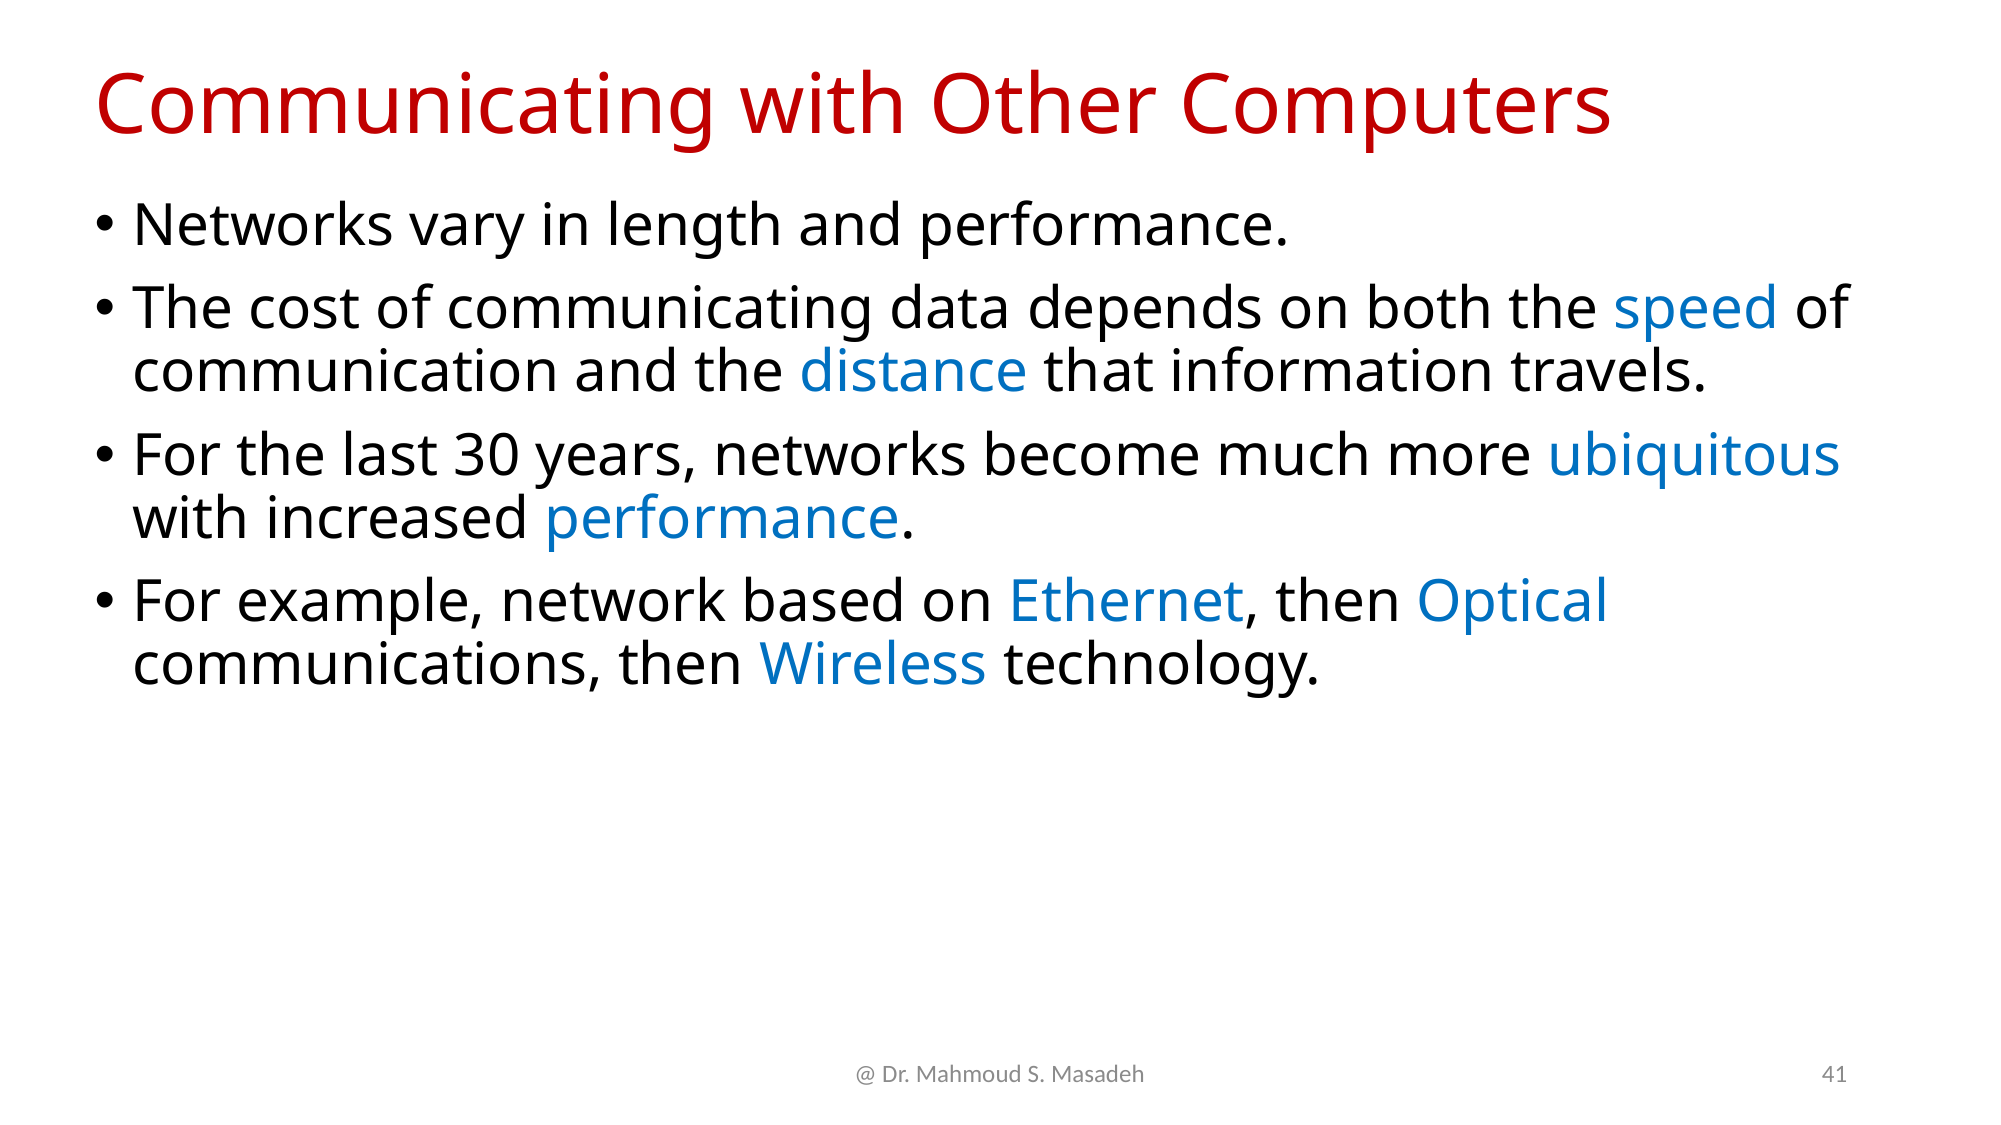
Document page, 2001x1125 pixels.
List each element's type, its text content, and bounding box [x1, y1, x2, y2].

slide_number 41 [1412, 1042, 1863, 1103]
footer @ Dr. Mahmoud S. Masadeh [662, 1042, 1338, 1103]
list Networks vary in length and performance. The cost of communicating data depends on both the speed of communication and the distance that information travels. For the last 30 years, networks become much more ubiquitous with increased performance. For example, network based on Ethernet, then Optical communications, then Wireless technology. [79, 187, 1929, 1052]
title Communicating with Other Computers [79, 59, 1929, 154]
